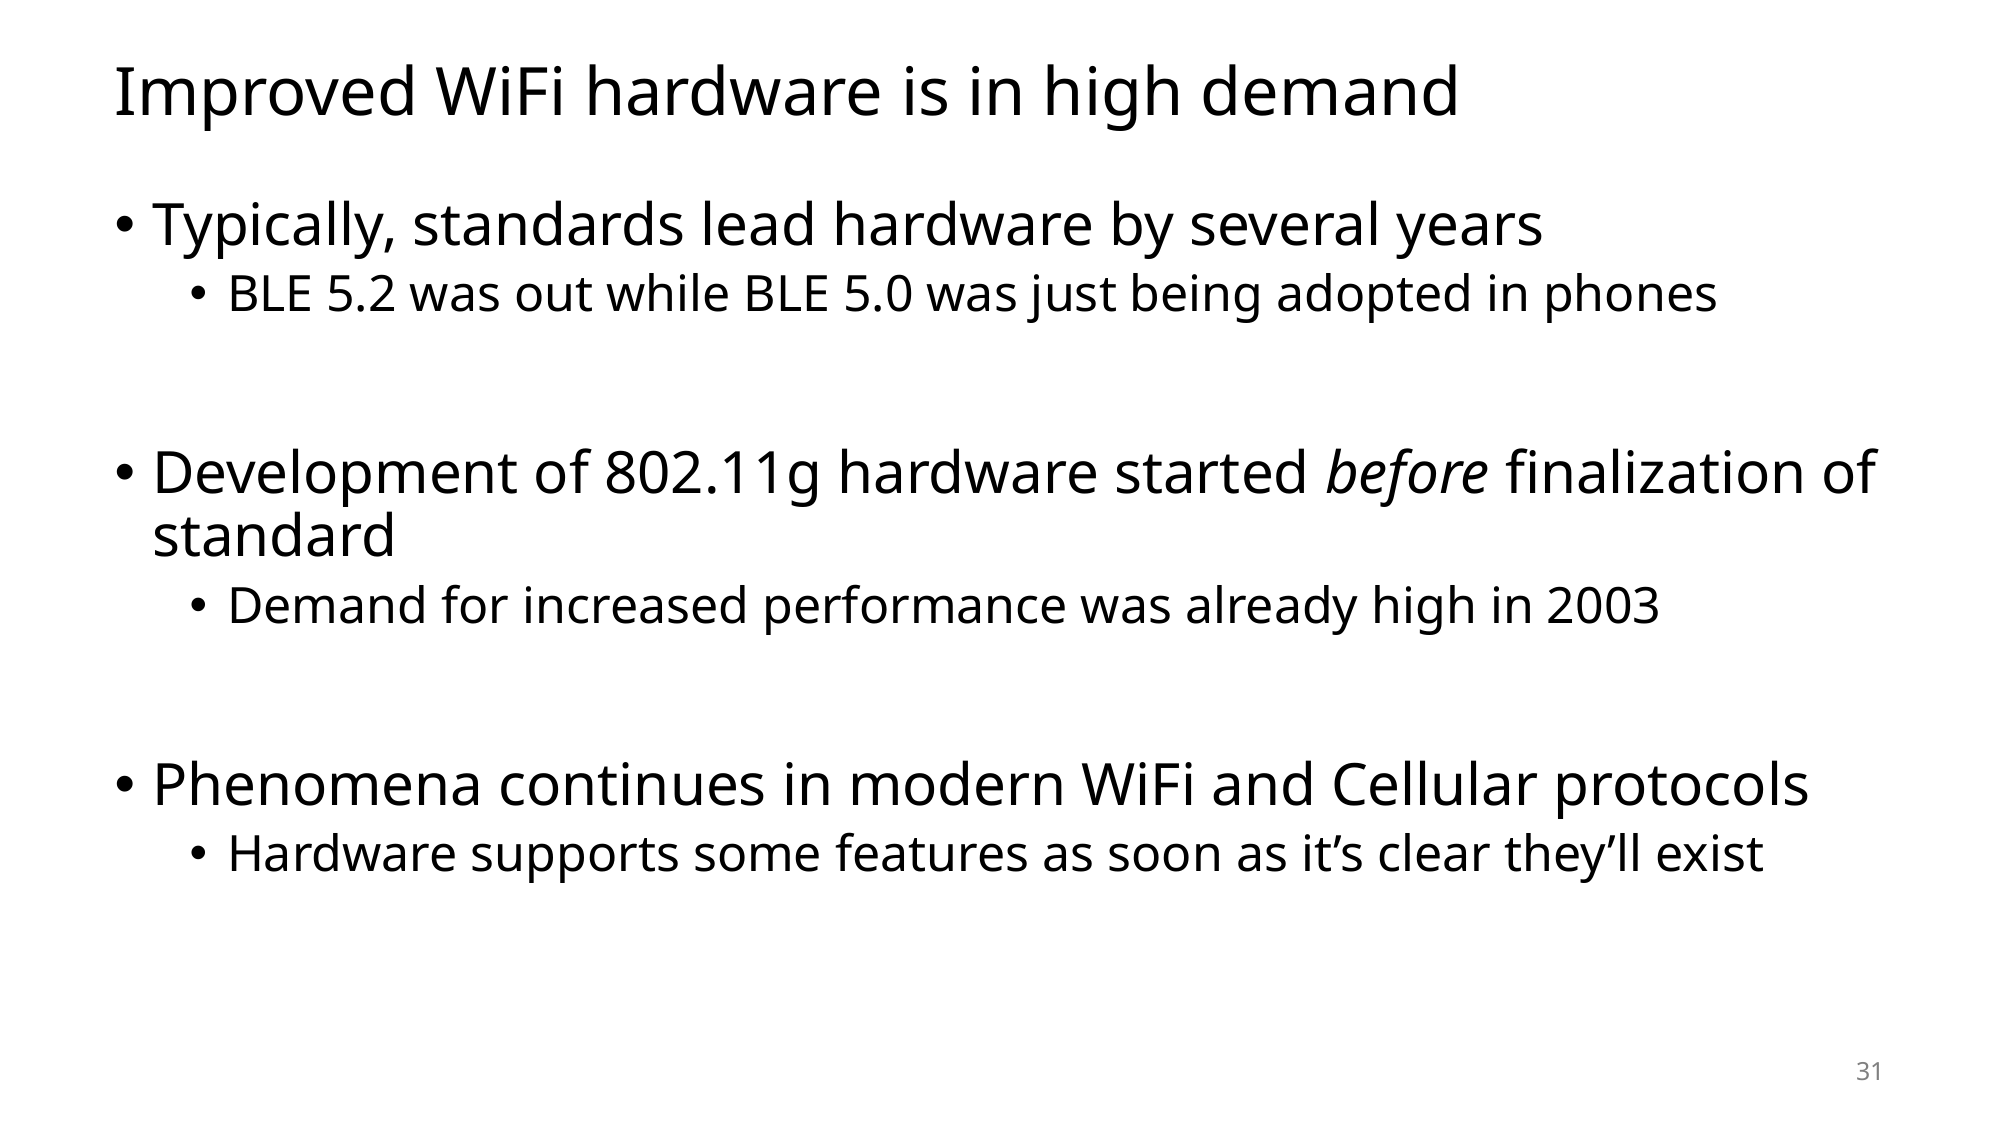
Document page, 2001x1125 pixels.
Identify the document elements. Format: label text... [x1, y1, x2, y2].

list Typically, standards lead hardware by several years BLE 5.2 was out while BLE 5.0 was just being adopted in phones Development of 802.11g hardware started before finalization of standard Demand for increased performance was already high in 2003 Phenomena continues in modern WiFi and Cellular protocols Hardware supports some features as soon as it’s clear they’ll exist [99, 187, 1900, 1013]
title Improved WiFi hardware is in high demand [99, 37, 1900, 150]
slide_number 31 [1749, 1042, 1900, 1103]
